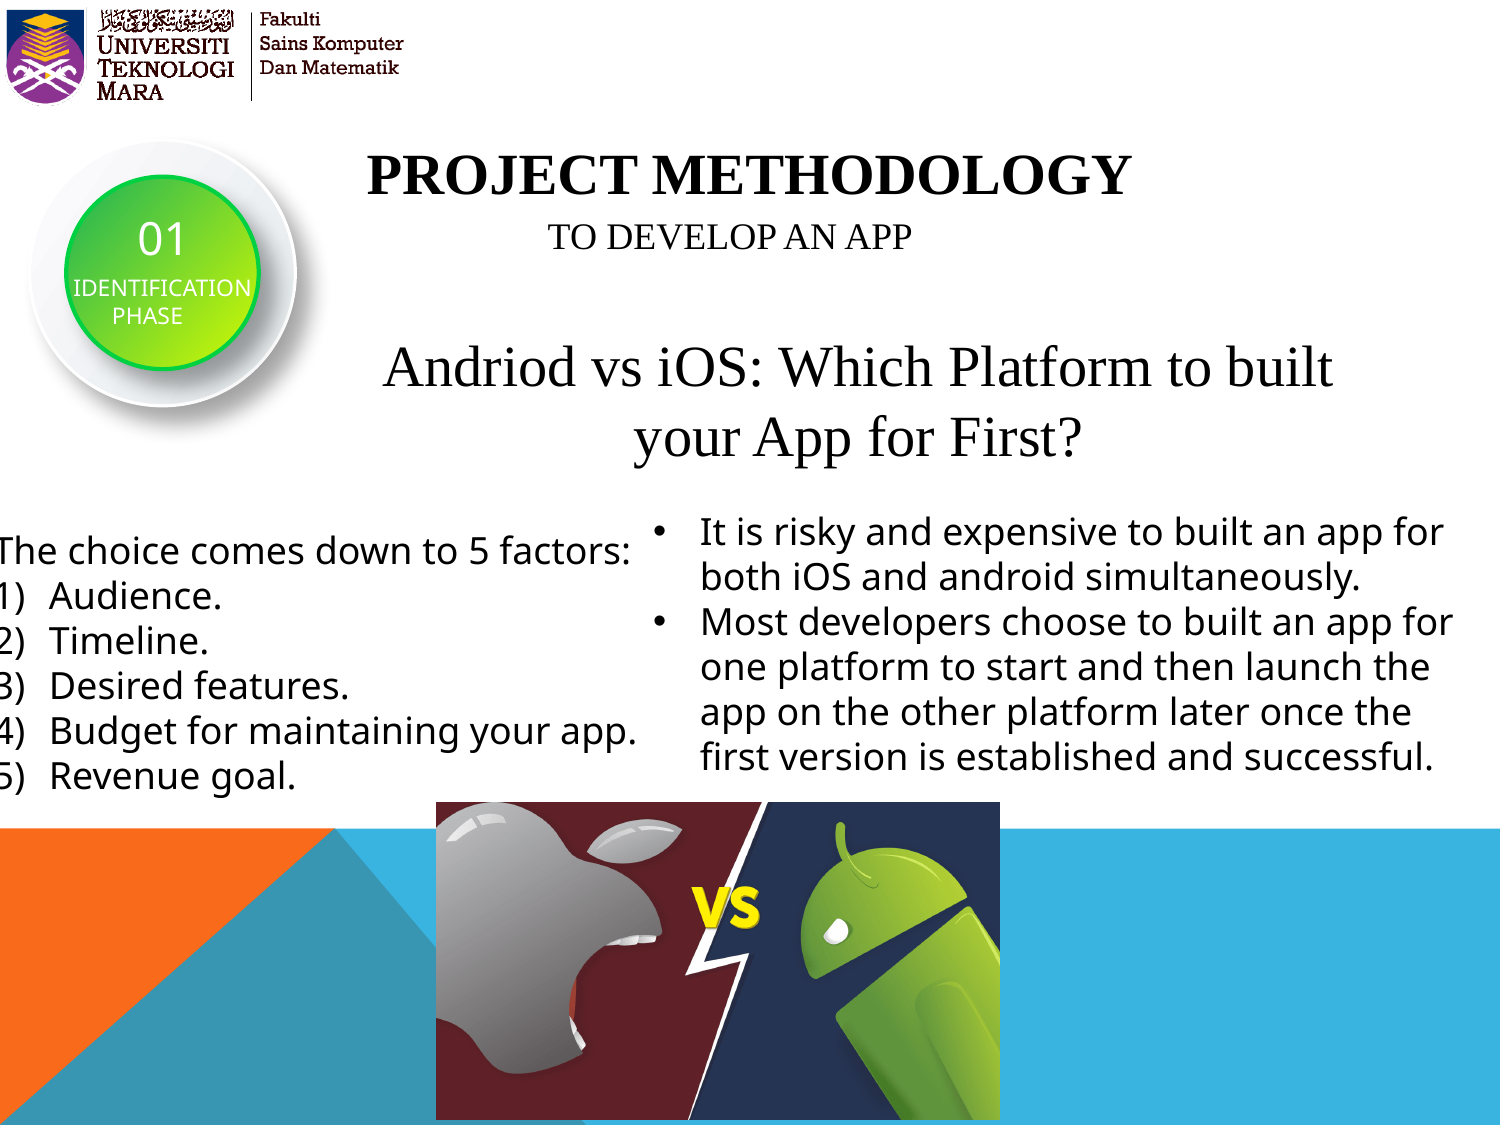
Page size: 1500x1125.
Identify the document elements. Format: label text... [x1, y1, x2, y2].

text_box PROJECT METHODOLOGY [317, 119, 1367, 293]
text_box TO DEVELOP AN APP [533, 204, 928, 265]
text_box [9, 119, 317, 427]
text_box It is risky and expensive to built an app for both iOS and android simultaneously. Most developers choose to built an app for one platform to start and then launch the app on the other platform later once the first version is established and successful. [638, 500, 1500, 786]
picture [1, 6, 408, 106]
title Andriod vs iOS: Which Platform to built your App for First? [350, 353, 1367, 444]
text_box The choice comes down to 5 factors: Audience. Timeline. Desired features. Budget for maintaining your app. Revenue goal. [0, 520, 653, 805]
picture [436, 802, 1001, 1120]
